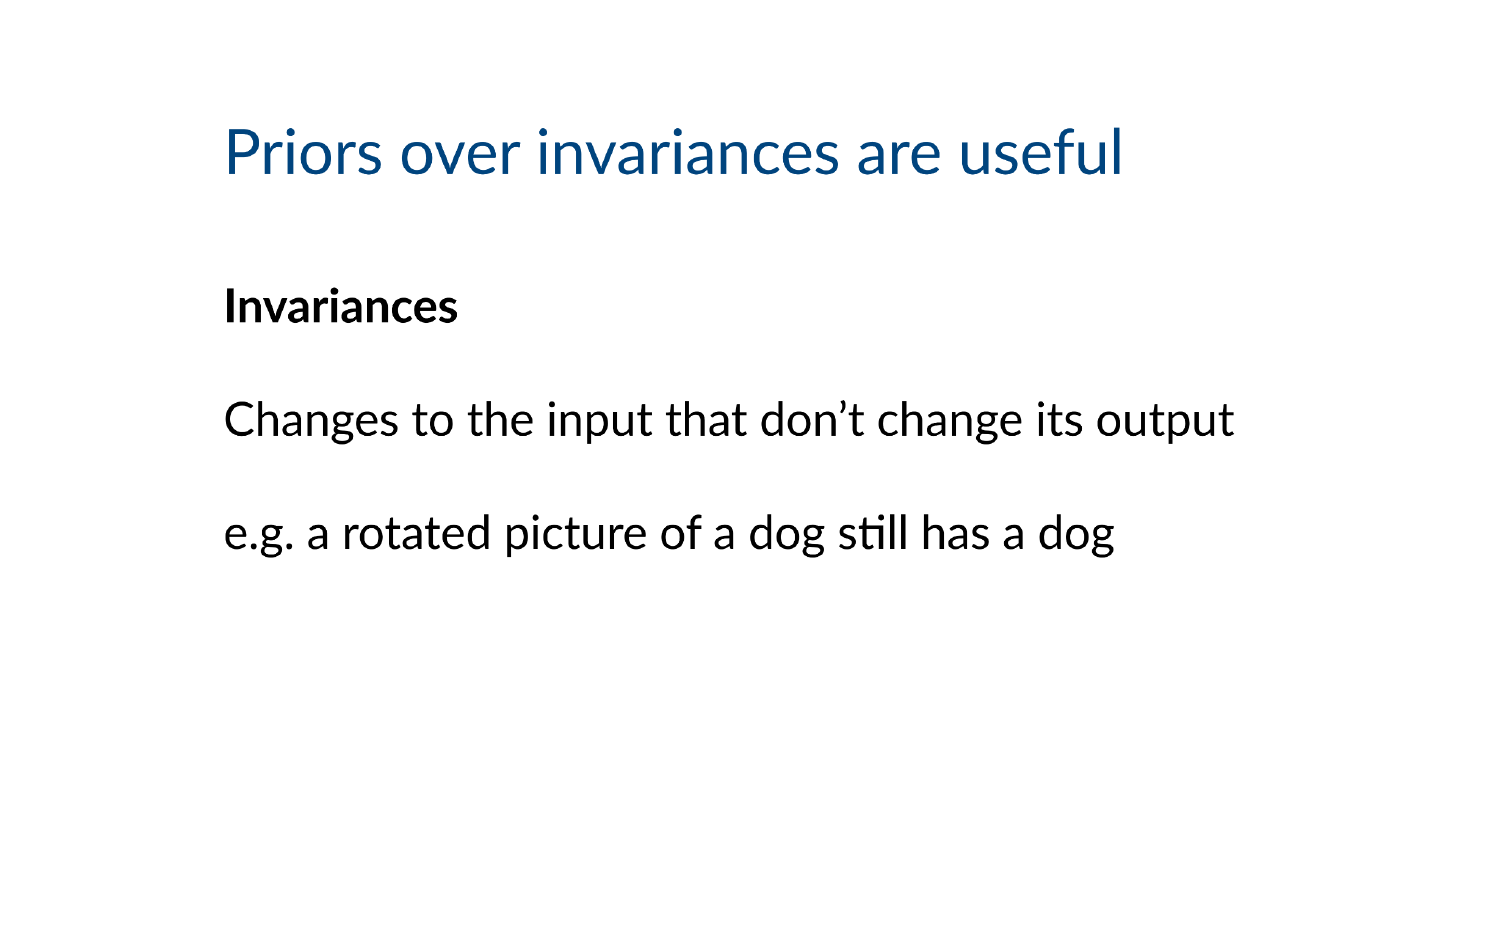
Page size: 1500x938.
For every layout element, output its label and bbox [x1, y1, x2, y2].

picture [124, 0, 1376, 938]
